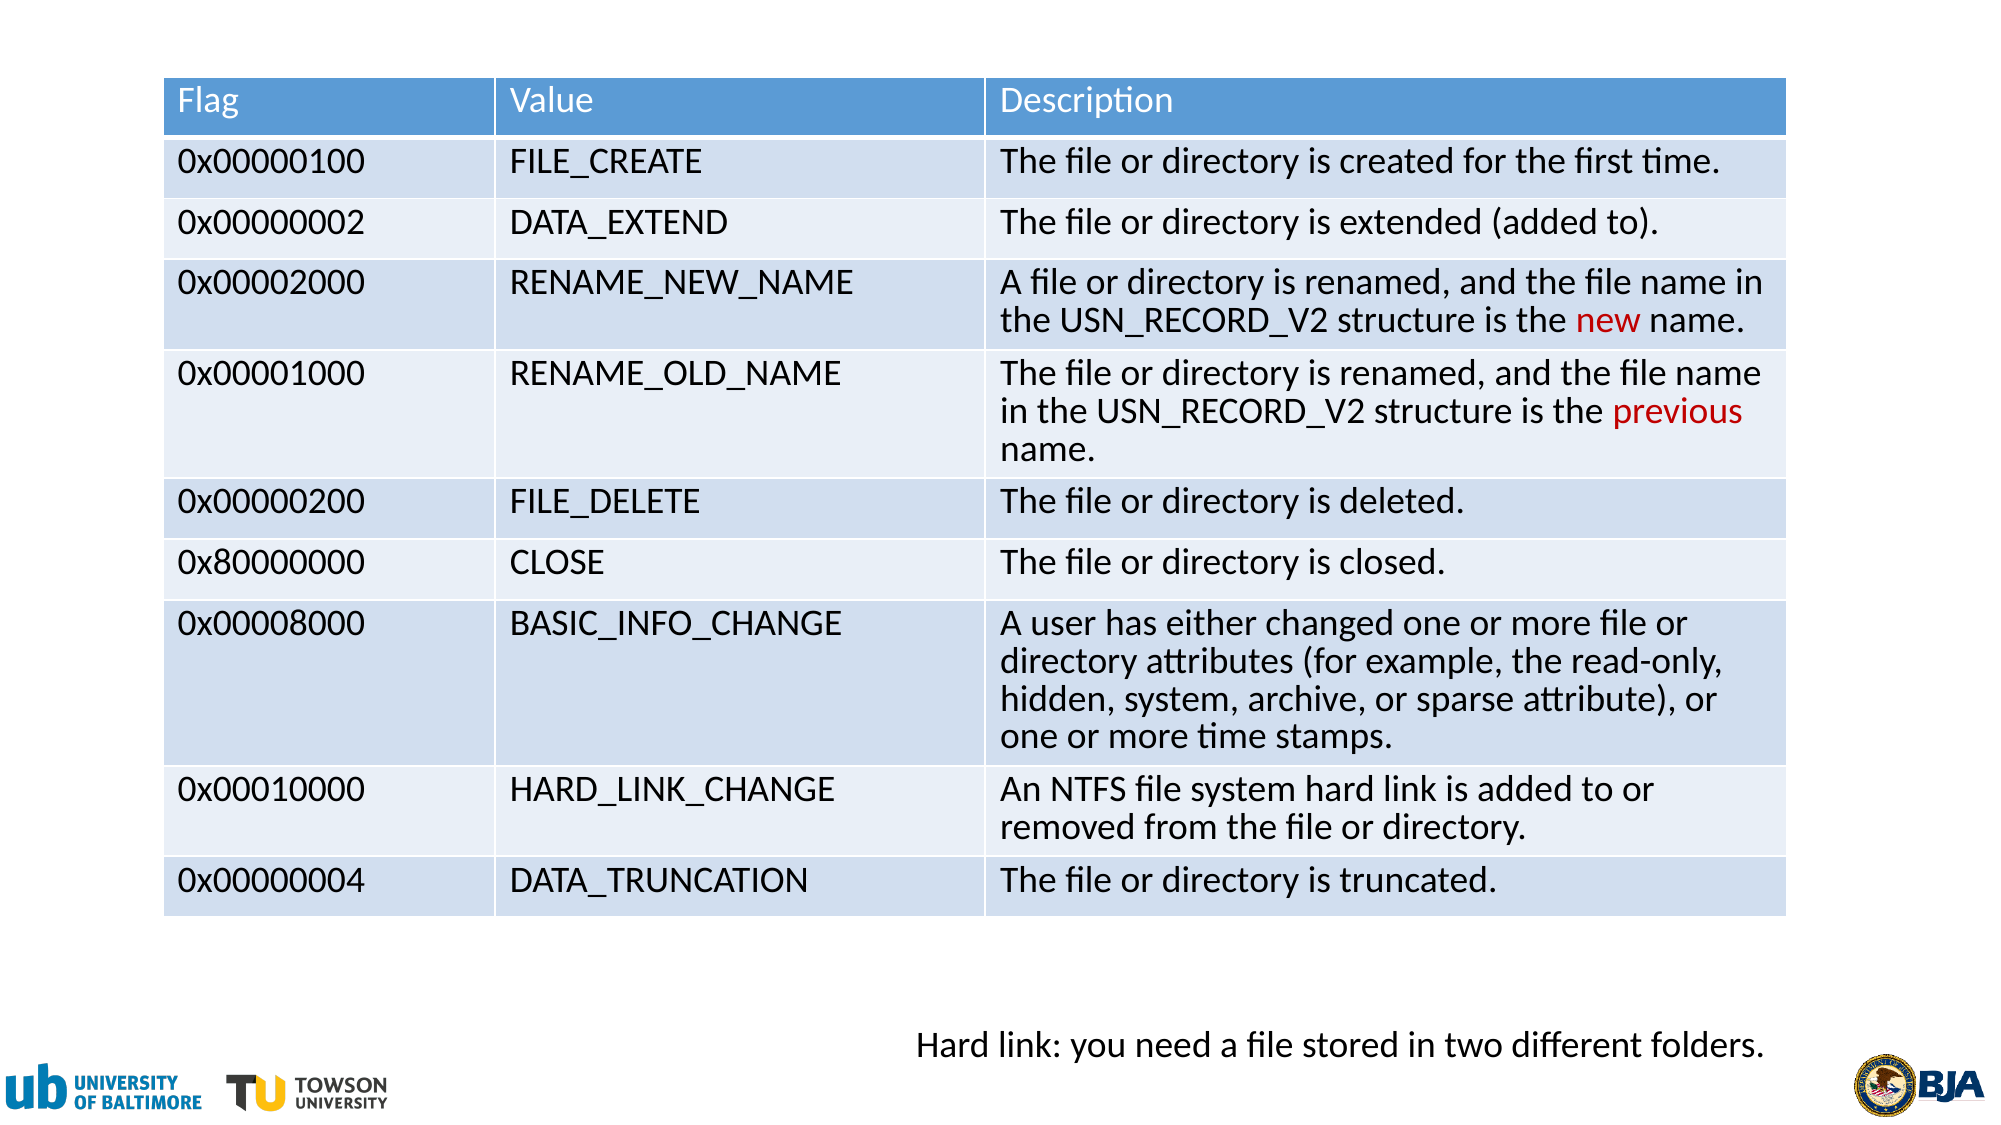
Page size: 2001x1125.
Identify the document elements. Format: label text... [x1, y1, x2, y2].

picture [0, 1031, 407, 1125]
table_cell A user has either changed one or more file or directory attributes (for example, the read-only, hidden, system, archive, or sparse attribute), or one or more time stamps. [986, 601, 1786, 765]
table_cell FILE_CREATE [496, 140, 984, 198]
picture [1854, 1054, 1986, 1117]
table_cell The file or directory is created for the first time. [986, 140, 1786, 198]
table_cell 0x00000002 [164, 199, 494, 258]
table_cell 0x00000004 [164, 857, 494, 916]
table_cell DATA_EXTEND [496, 199, 984, 258]
table_cell 0x00000100 [164, 140, 494, 198]
table_cell 0x00008000 [164, 601, 494, 765]
table_cell 0x00002000 [164, 260, 494, 349]
table_cell 0x00010000 [164, 767, 494, 855]
table_cell 0x00000200 [164, 479, 494, 538]
table_cell RENAME_OLD_NAME [496, 351, 984, 477]
table_cell The file or directory is closed. [986, 540, 1786, 599]
table_cell 0x80000000 [164, 540, 494, 599]
table_cell The file or directory is truncated. [986, 857, 1786, 916]
table_header Flag [164, 78, 494, 135]
table_header Description [986, 78, 1786, 135]
text_box Hard link: you need a file stored in two different folders. [901, 1013, 1781, 1073]
table_cell CLOSE [496, 540, 984, 599]
table_cell The file or directory is extended (added to). [986, 199, 1786, 258]
table_cell FILE_DELETE [496, 479, 984, 538]
table_cell DATA_TRUNCATION [496, 857, 984, 916]
table_cell The file or directory is deleted. [986, 479, 1786, 538]
table_cell An NTFS file system hard link is added to or removed from the file or directory. [986, 767, 1786, 855]
table_cell The file or directory is renamed, and the file name in the USN_RECORD_V2 structure is the previous name. [986, 351, 1786, 477]
table_cell A file or directory is renamed, and the file name in the USN_RECORD_V2 structure is the new name. [986, 260, 1786, 349]
table_cell RENAME_NEW_NAME [496, 260, 984, 349]
table_cell BASIC_INFO_CHANGE [496, 601, 984, 765]
table_cell 0x00001000 [164, 351, 494, 477]
table_cell HARD_LINK_CHANGE [496, 767, 984, 855]
table_header Value [496, 78, 984, 135]
